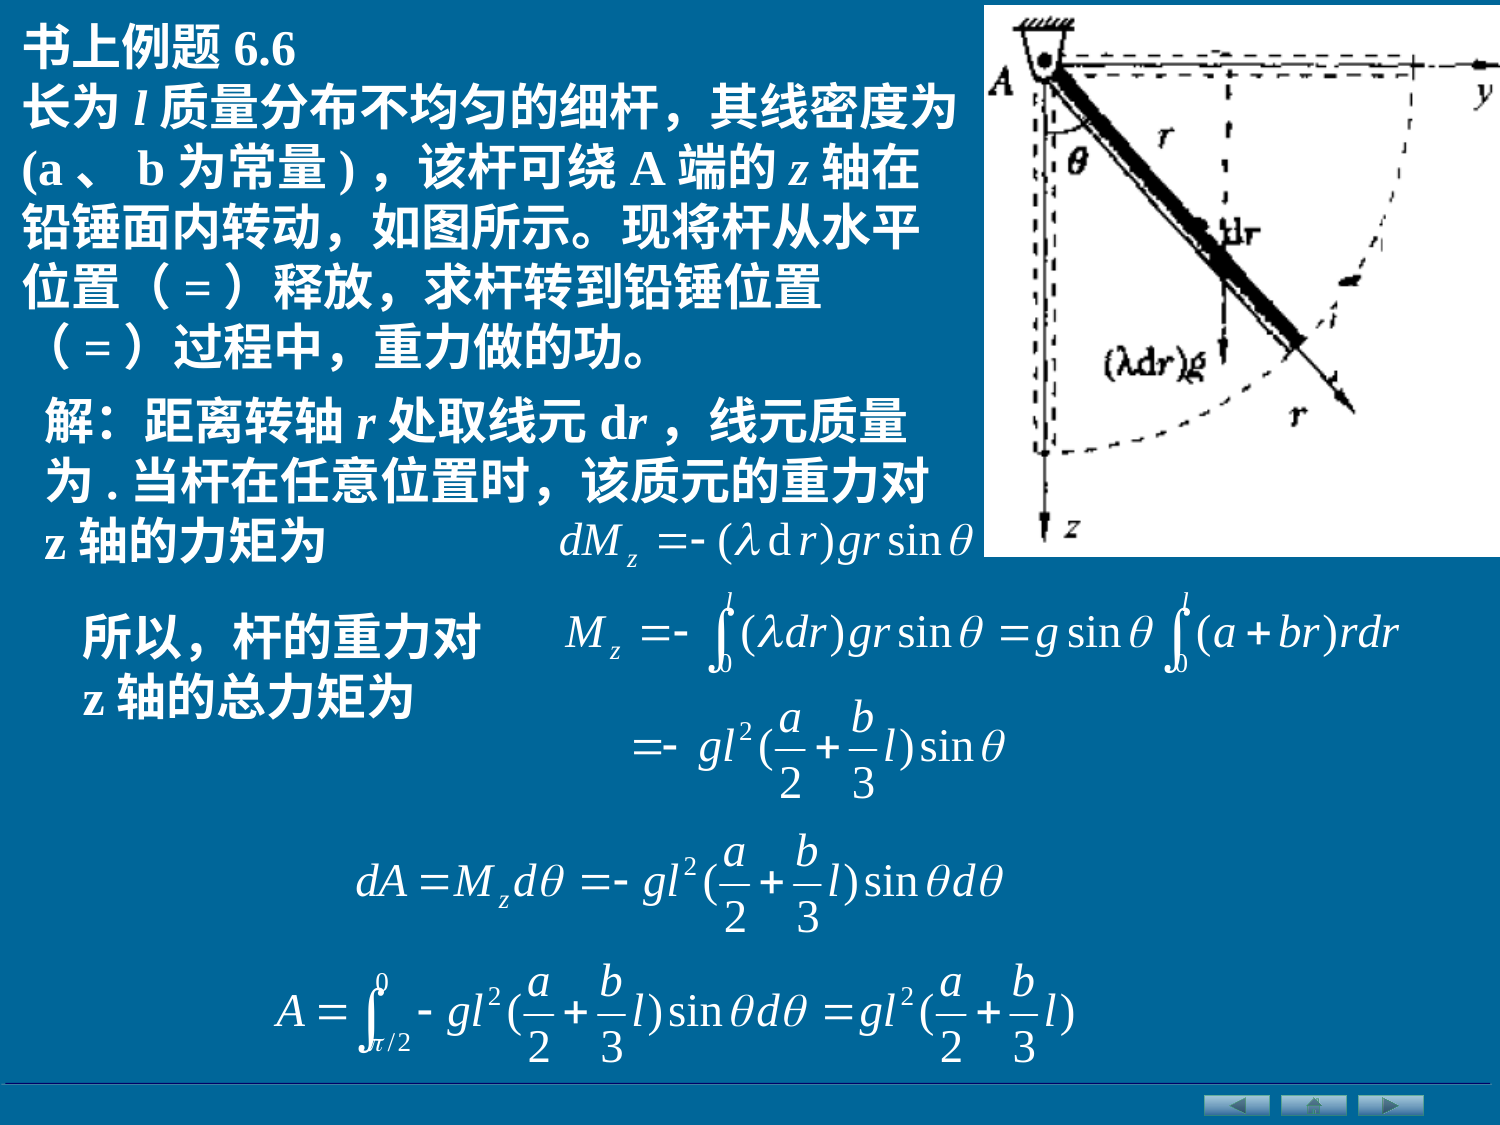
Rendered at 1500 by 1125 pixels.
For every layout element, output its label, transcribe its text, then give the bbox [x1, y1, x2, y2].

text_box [551, 508, 985, 580]
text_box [265, 951, 1085, 1074]
picture [866, 416, 900, 430]
picture [985, 6, 1500, 556]
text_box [557, 581, 1412, 809]
picture [867, 399, 899, 412]
text_box 所以，杆的重力对z轴的总力矩为 [67, 597, 502, 733]
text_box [348, 822, 1015, 944]
